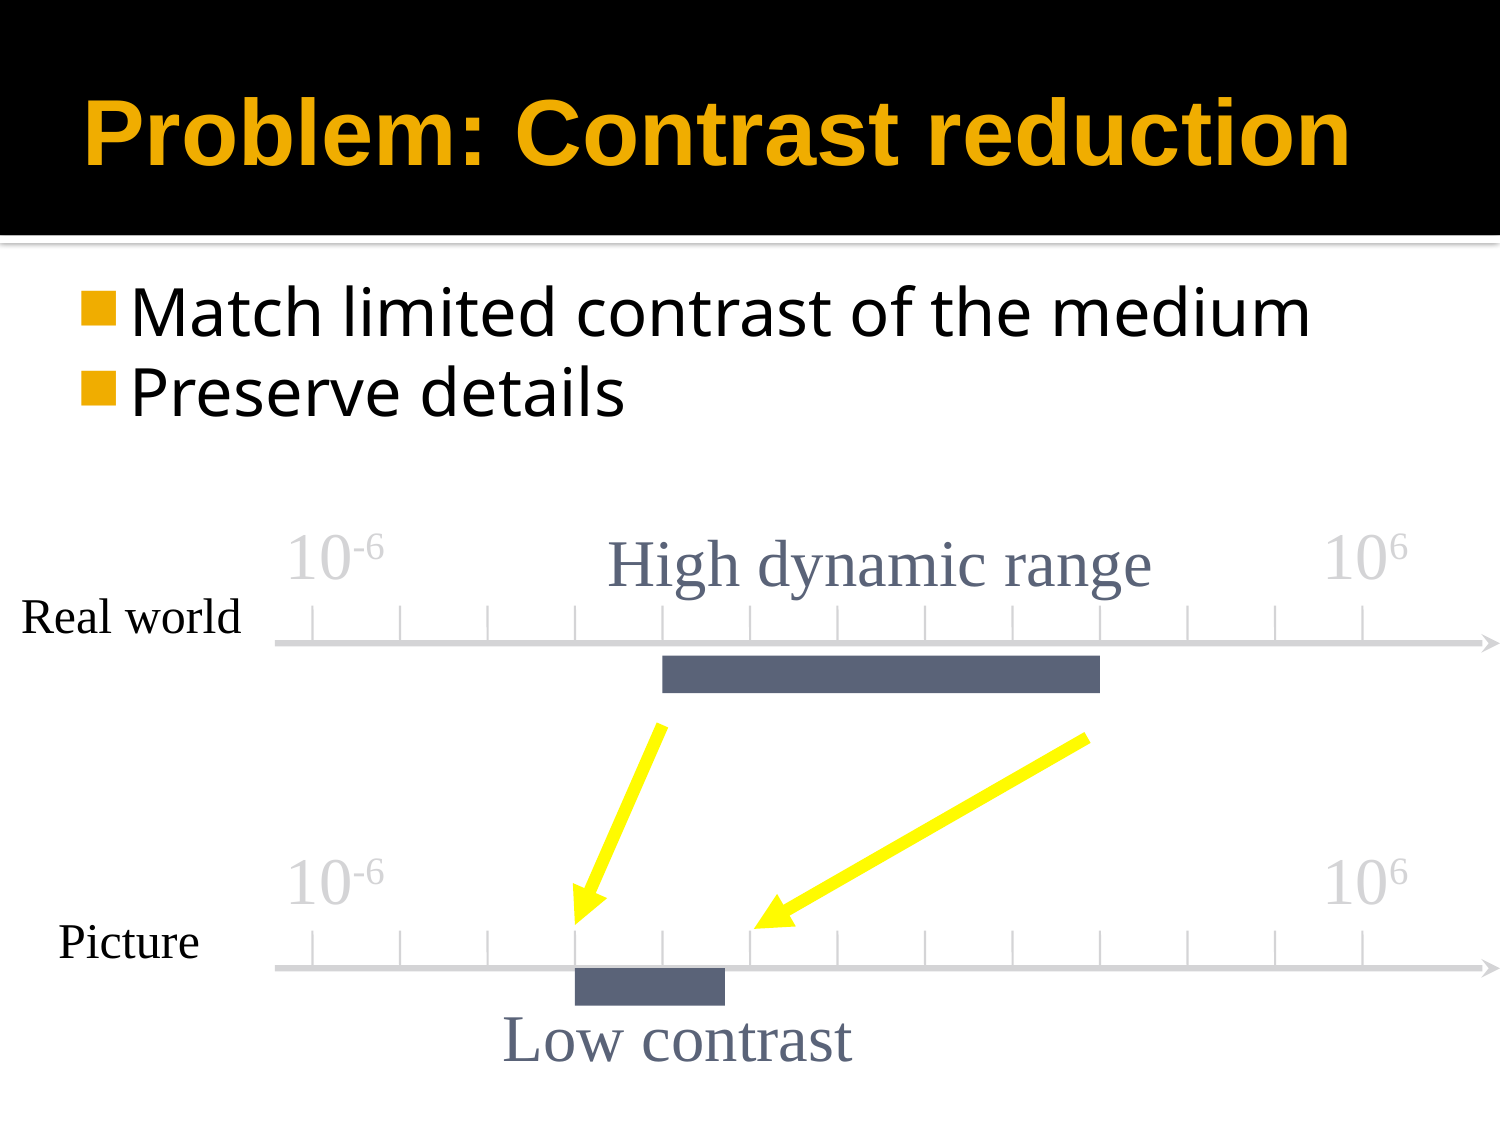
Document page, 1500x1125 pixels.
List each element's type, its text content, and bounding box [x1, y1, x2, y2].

text_box [1487, 962, 1500, 975]
text_box [574, 968, 725, 1006]
text_box [756, 737, 1088, 929]
text_box Low contrast [495, 987, 862, 1083]
text_box High dynamic range [599, 512, 1162, 608]
text_box 106 [1314, 830, 1417, 926]
text_box [662, 655, 1100, 694]
text_box 106 [1314, 505, 1417, 601]
text_box [1487, 637, 1500, 650]
text_box Picture [50, 900, 208, 976]
text_box [574, 724, 663, 925]
text_box 10-6 [278, 830, 393, 926]
title Problem: Contrast reduction [74, 24, 1426, 181]
text_box Real world [13, 575, 250, 651]
list Match limited contrast of the medium Preserve details [49, 181, 1431, 1088]
text_box 10-6 [278, 505, 393, 601]
